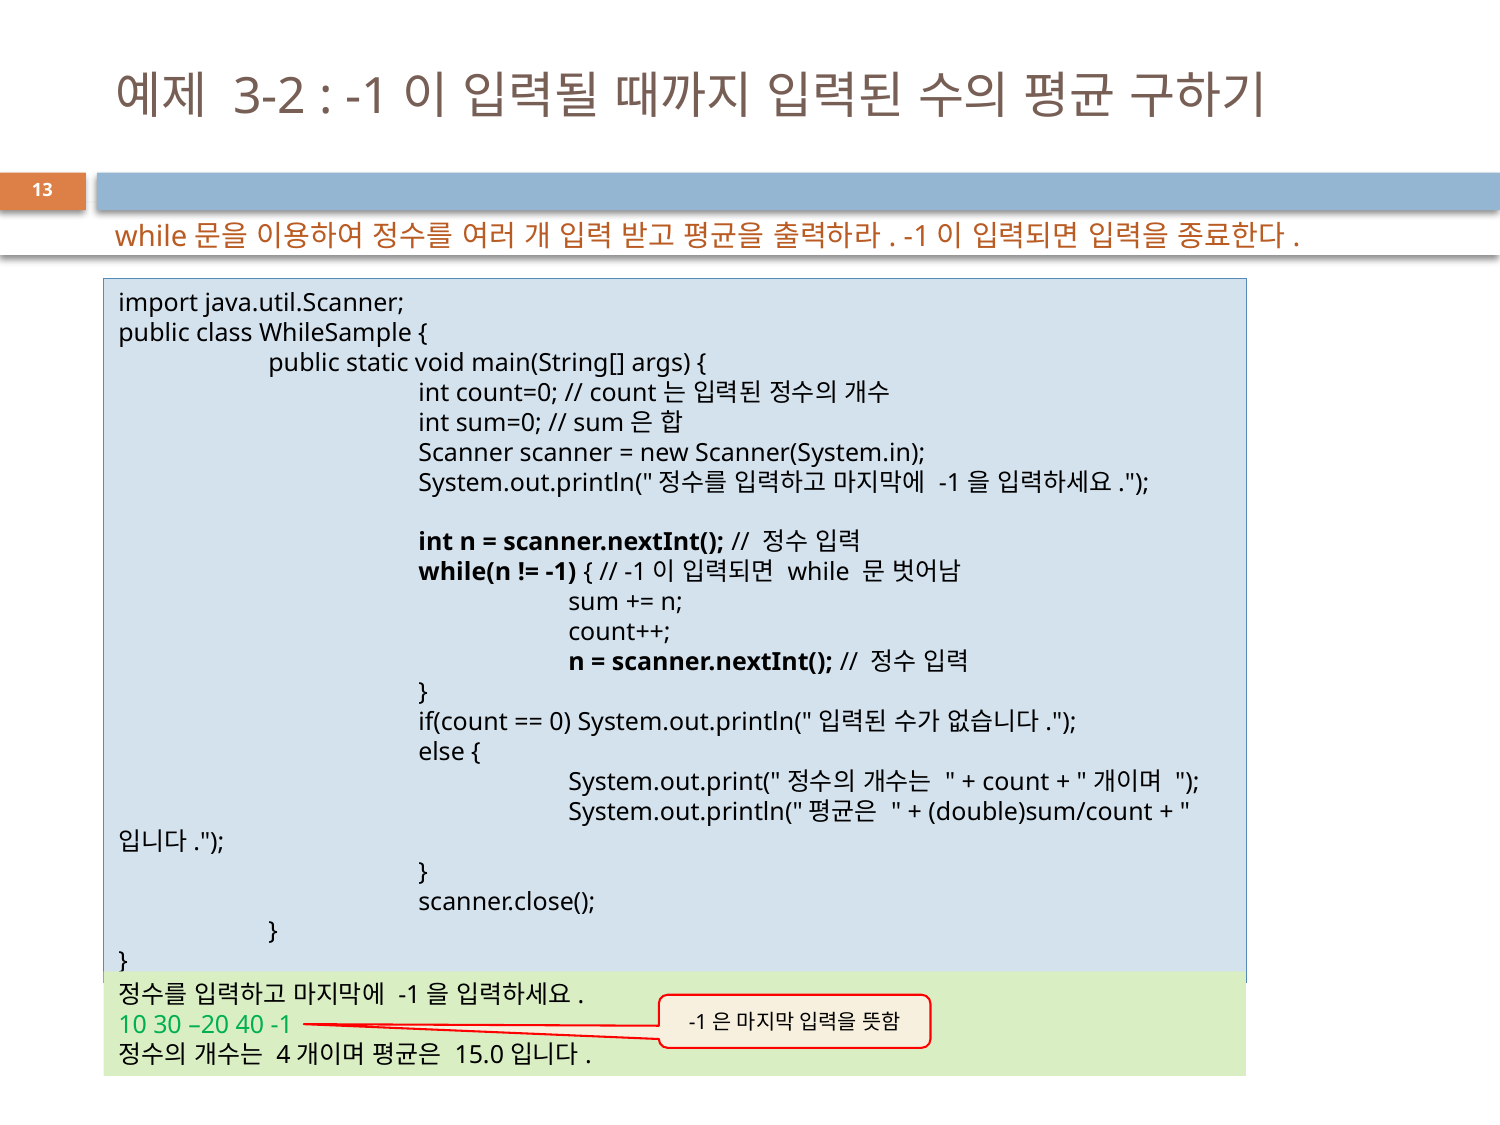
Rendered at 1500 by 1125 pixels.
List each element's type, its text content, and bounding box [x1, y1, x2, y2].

text_box -1은 마지막 입력을 뜻함 [302, 993, 933, 1050]
text_box while문을 이용하여 정수를 여러 개 입력 받고 평균을 출력하라. -1이 입력되면 입력을 종료한다. [100, 210, 1383, 261]
slide_number 13 [0, 170, 87, 211]
text_box 정수를 입력하고 마지막에 -1을 입력하세요. 10 30 –20 40 -1 정수의 개수는 4개이며 평균은 15.0입니다. [103, 971, 1246, 1076]
title 예제 3-2 : -1이 입력될 때까지 입력된 수의 평균 구하기 [100, 75, 1471, 149]
text_box import java.util.Scanner; public class WhileSample { public static void main(String[] args) { int count=0; // count는 입력된 정수의 개수 int sum=0; // sum은 합 Scanner scanner = new Scanner(System.in); System.out.println("정수를 입력하고 마지막에 -1을 입력하세요."); int n = scanner.nextInt(); // 정수 입력 while(n != -1) { // -1이 입력되면 while 문 벗어남 sum += n; count++; n = scanner.nextInt(); // 정수 입력 } if(count == 0) System.out.println("입력된 수가 없습니다."); else { System.out.print("정수의 개수는 " + count + "개이며 "); System.out.println("평균은 " + (double)sum/count + "입니다."); } scanner.close(); } } [103, 278, 1247, 983]
text_box [0, 0, 1500, 75]
